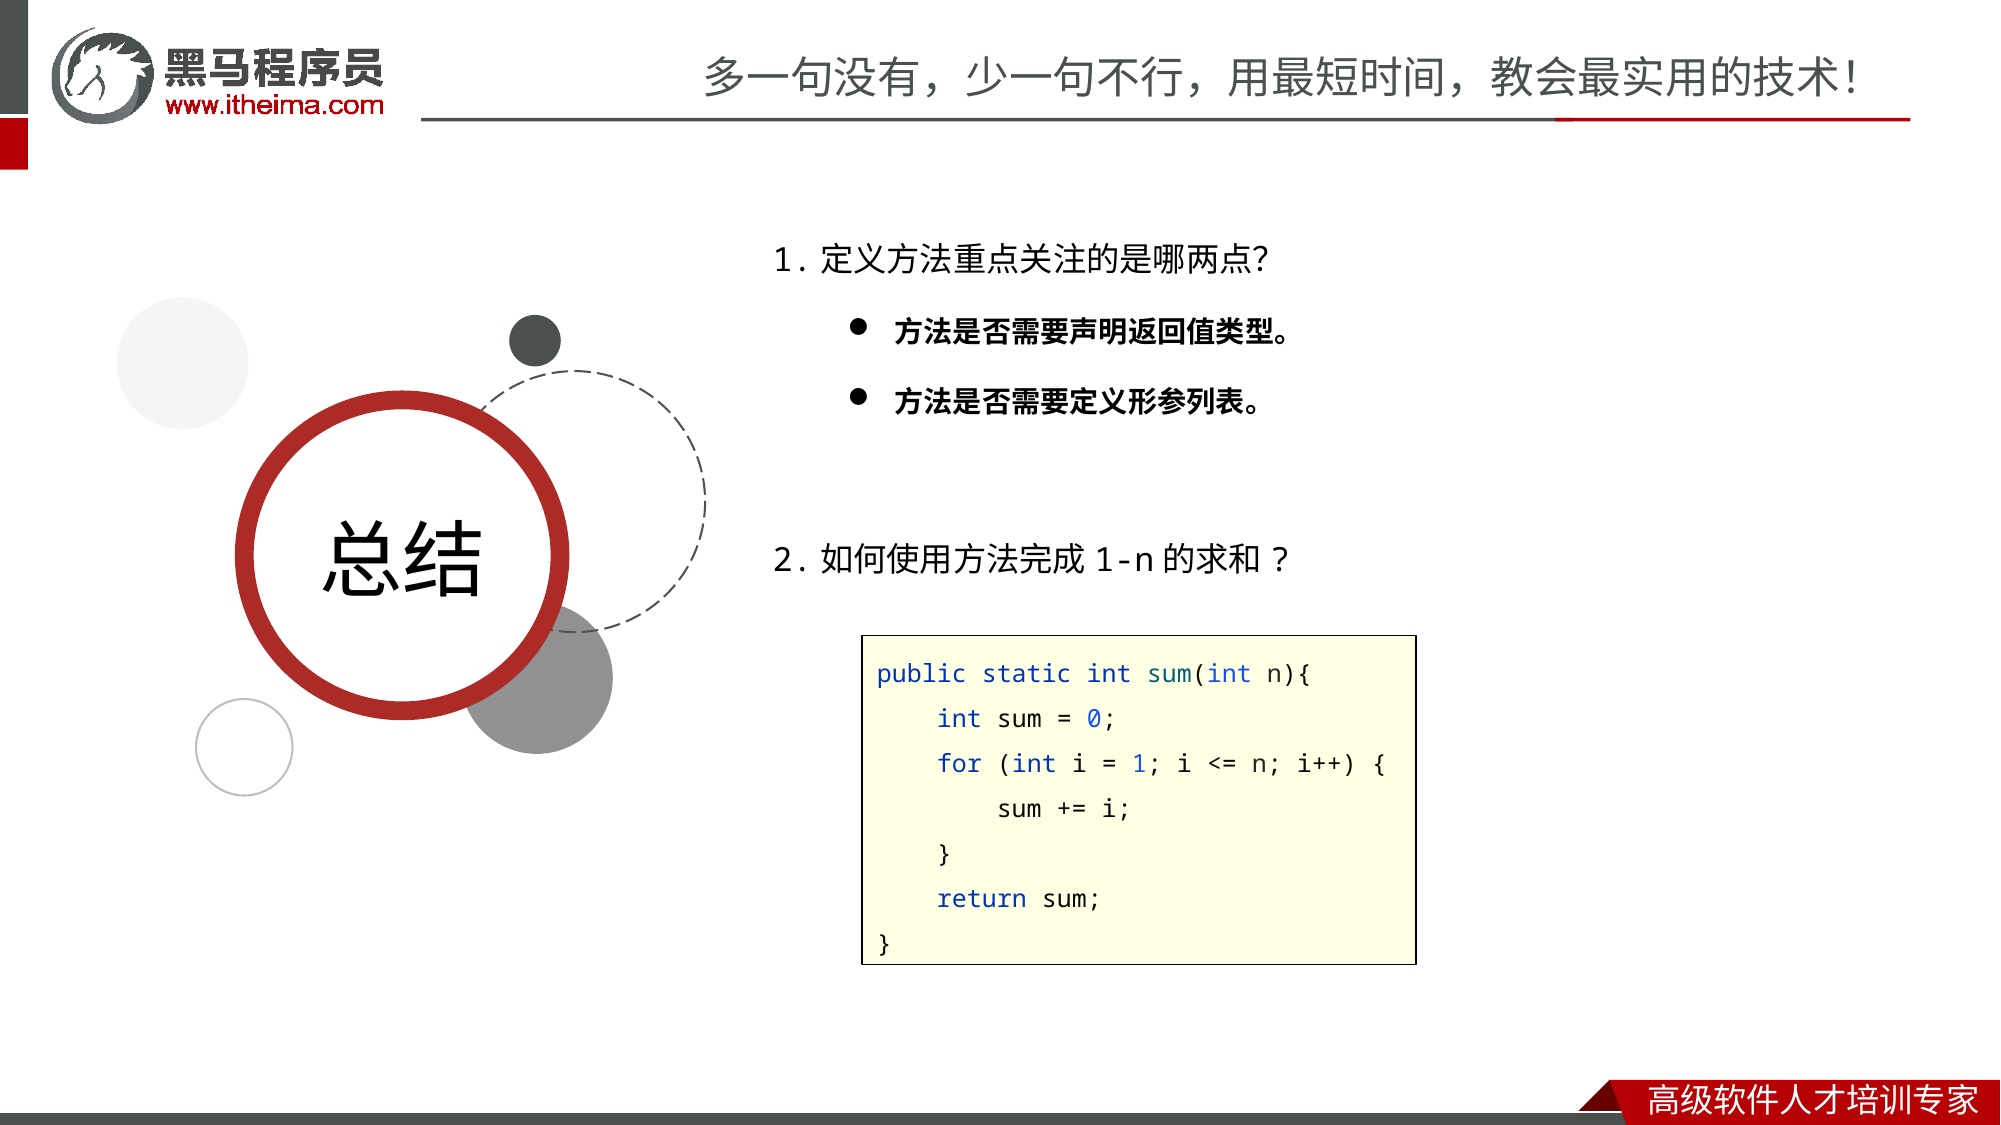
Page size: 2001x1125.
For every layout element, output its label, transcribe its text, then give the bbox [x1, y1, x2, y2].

text_box 1.定义方法重点关注的是哪两点？ 方法是否需要声明返回值类型。 方法是否需要定义形参列表。 2.如何使用方法完成1-n的求和? [757, 151, 1782, 726]
text_box public static int sum(int n){ int sum = 0; for (int i = 1; i <= n; i++) { sum += i; } return sum; } [861, 635, 1416, 965]
picture [50, 26, 384, 125]
